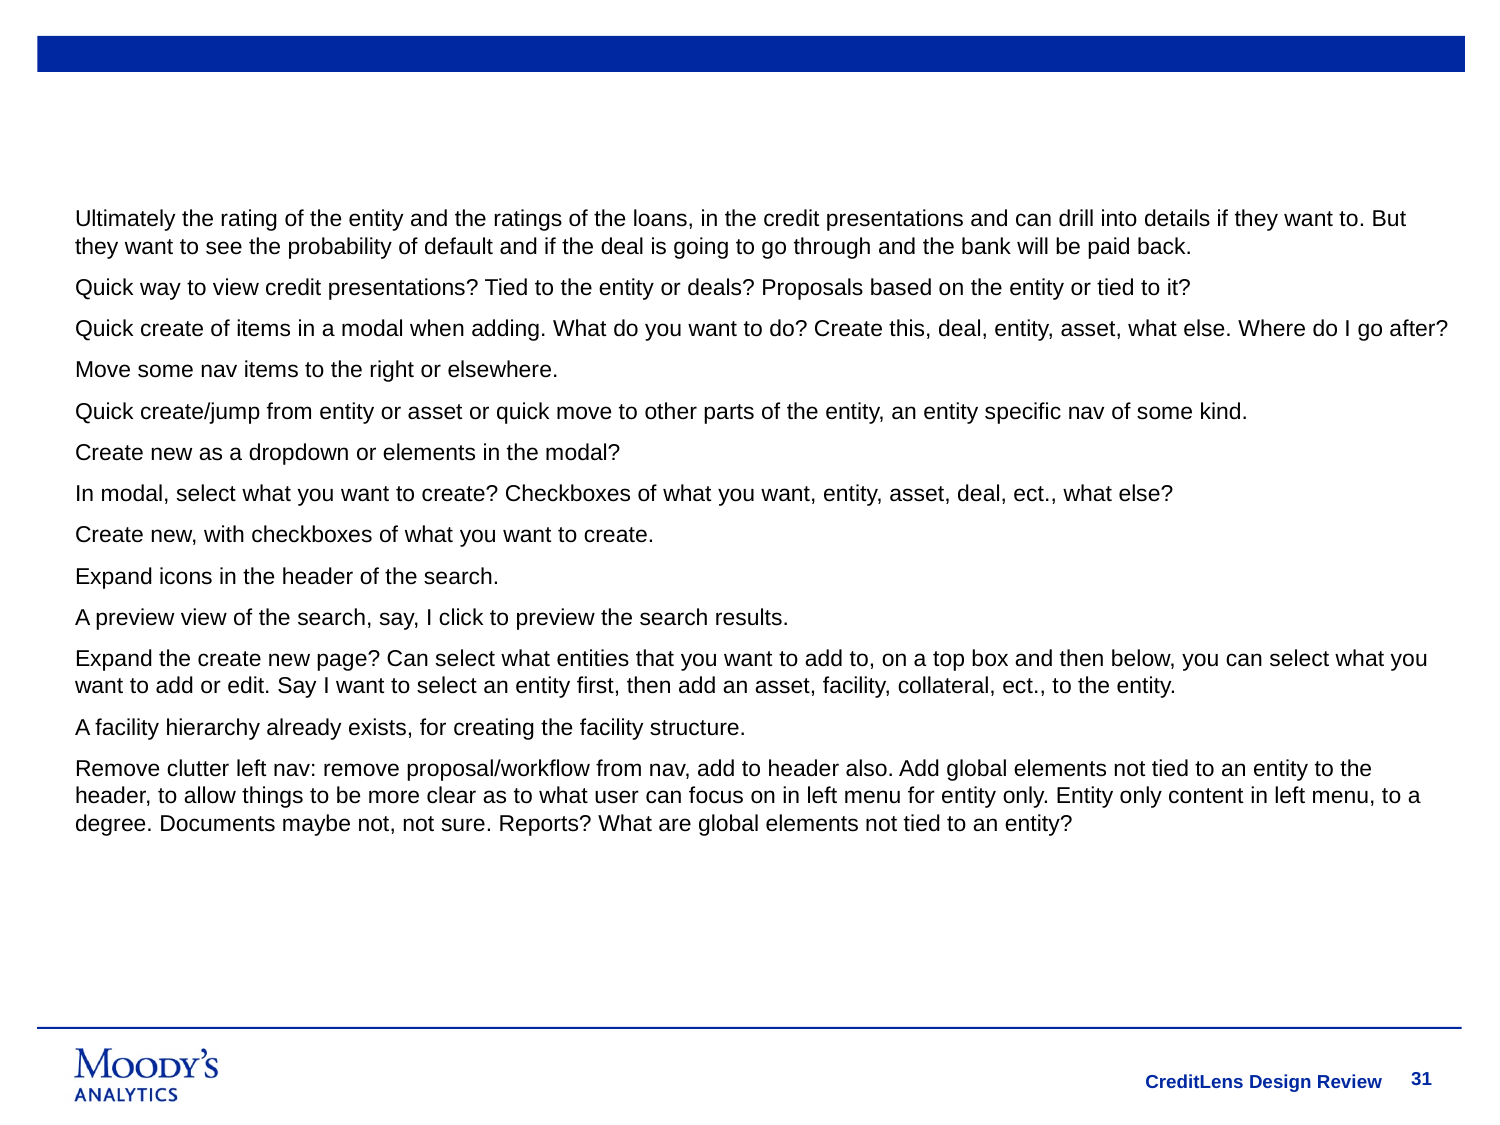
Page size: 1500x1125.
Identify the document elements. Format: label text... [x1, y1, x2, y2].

list Ultimately the rating of the entity and the ratings of the loans, in the credit presentations and can drill into details if they want to. But they want to see the probability of default and if the deal is going to go through and the bank will be paid back. Quick way to view credit presentations? Tied to the entity or deals? Proposals based on the entity or tied to it? Quick create of items in a modal when adding. What do you want to do? Create this, deal, entity, asset, what else. Where do I go after? Move some nav items to the right or elsewhere. Quick create/jump from entity or asset or quick move to other parts of the entity, an entity specific nav of some kind. Create new as a dropdown or elements in the modal? In modal, select what you want to create? Checkboxes of what you want, entity, asset, deal, ect., what else? Create new, with checkboxes of what you want to create. Expand icons in the header of the search. A preview view of the search, say, I click to preview the search results. Expand the create new page? Can select what entities that you want to add to, on a top box and then below, you can select what you want to add or edit. Say I want to select an entity first, then add an asset, facility, collateral, ect., to the entity. A facility hierarchy already exists, for creating the facility structure. Remove clutter left nav: remove proposal/workflow from nav, add to header also. Add global elements not tied to an entity to the header, to allow things to be more clear as to what user can focus on in left menu for entity only. Entity only content in left menu, to a degree. Documents maybe not, not sure. Reports? What are global elements not tied to an entity? [74, 203, 1454, 924]
picture [65, 1037, 230, 1110]
